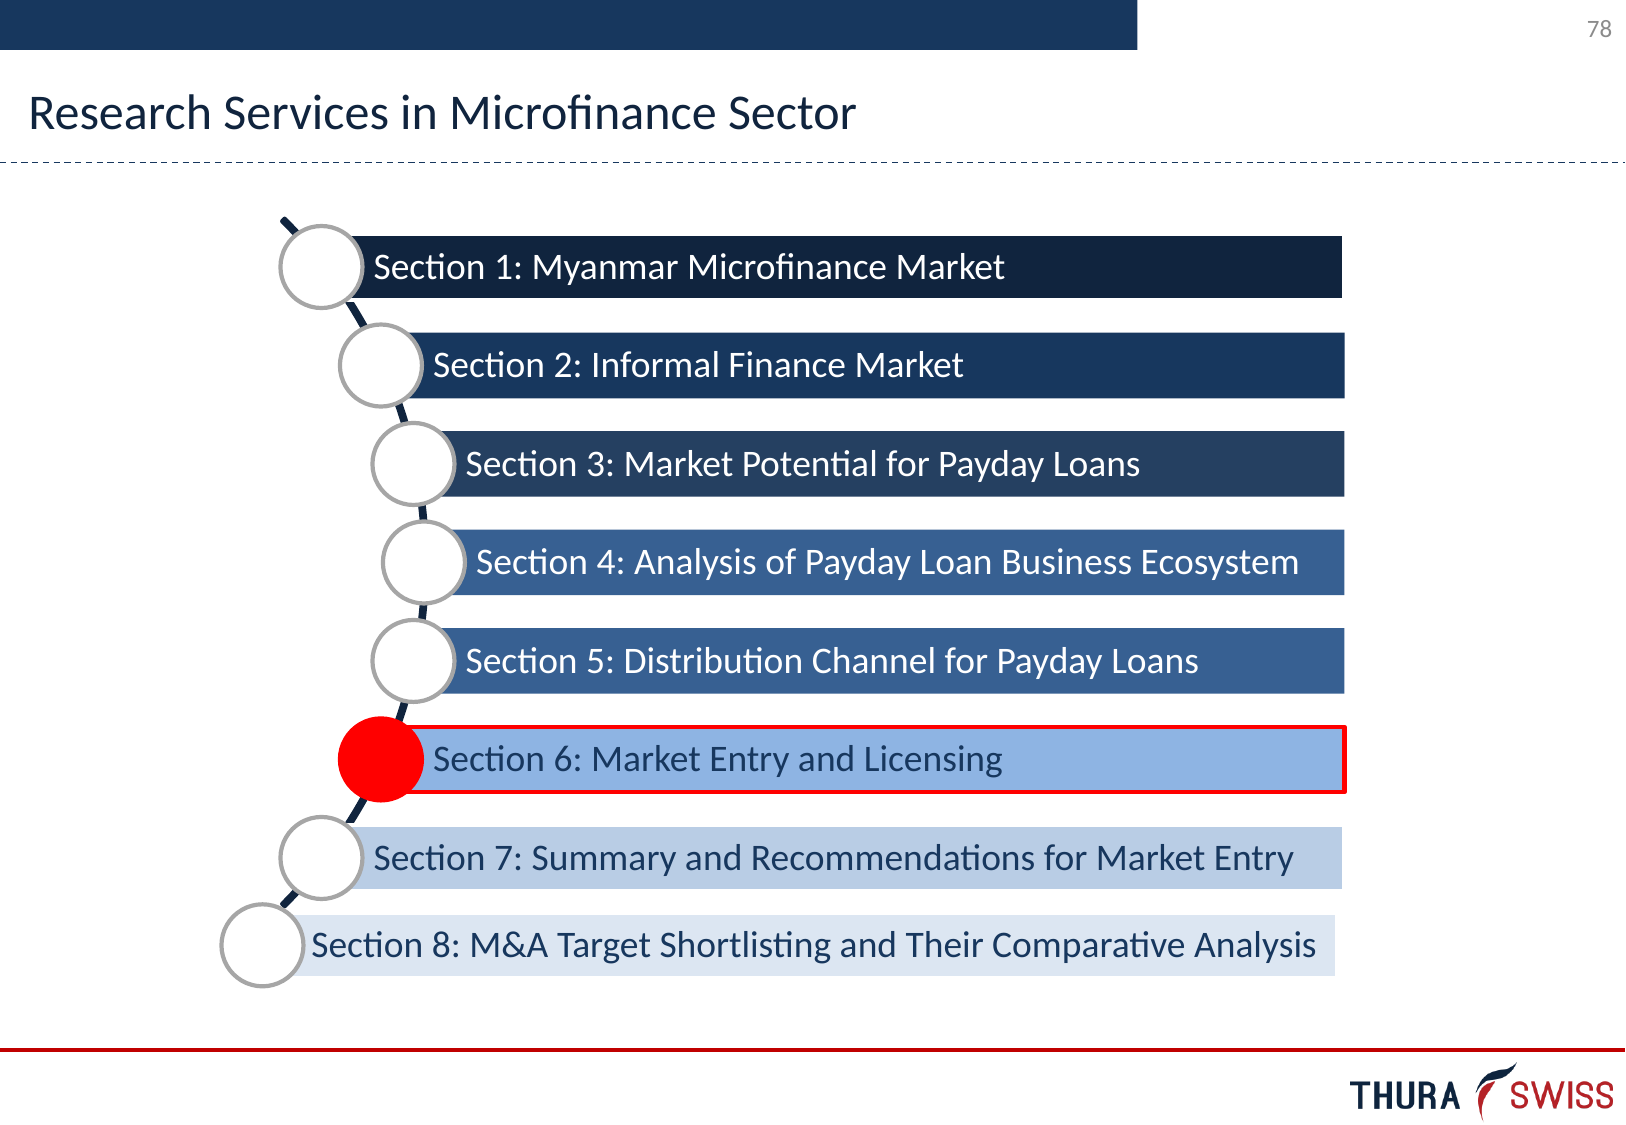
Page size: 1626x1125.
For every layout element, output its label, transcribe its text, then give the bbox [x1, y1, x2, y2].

text_box Research Services in Microfinance Sector [13, 71, 975, 147]
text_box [270, 201, 1355, 924]
text_box [219, 902, 274, 989]
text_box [262, 912, 1338, 979]
picture [1350, 1062, 1613, 1123]
